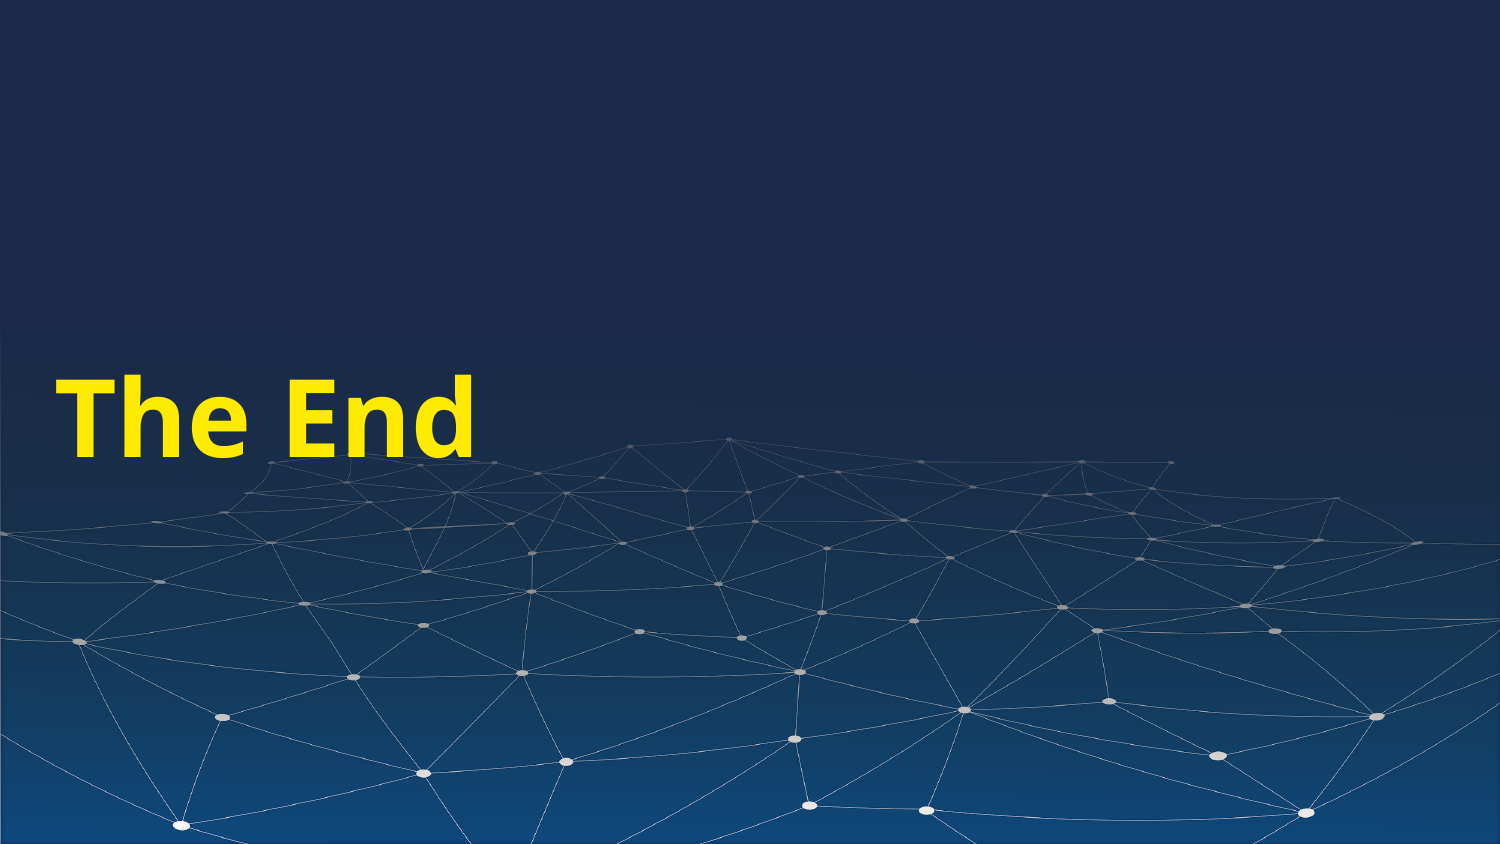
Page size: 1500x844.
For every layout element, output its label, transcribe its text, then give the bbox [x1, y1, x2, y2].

picture [0, 0, 1500, 844]
title The End [39, 349, 1437, 495]
